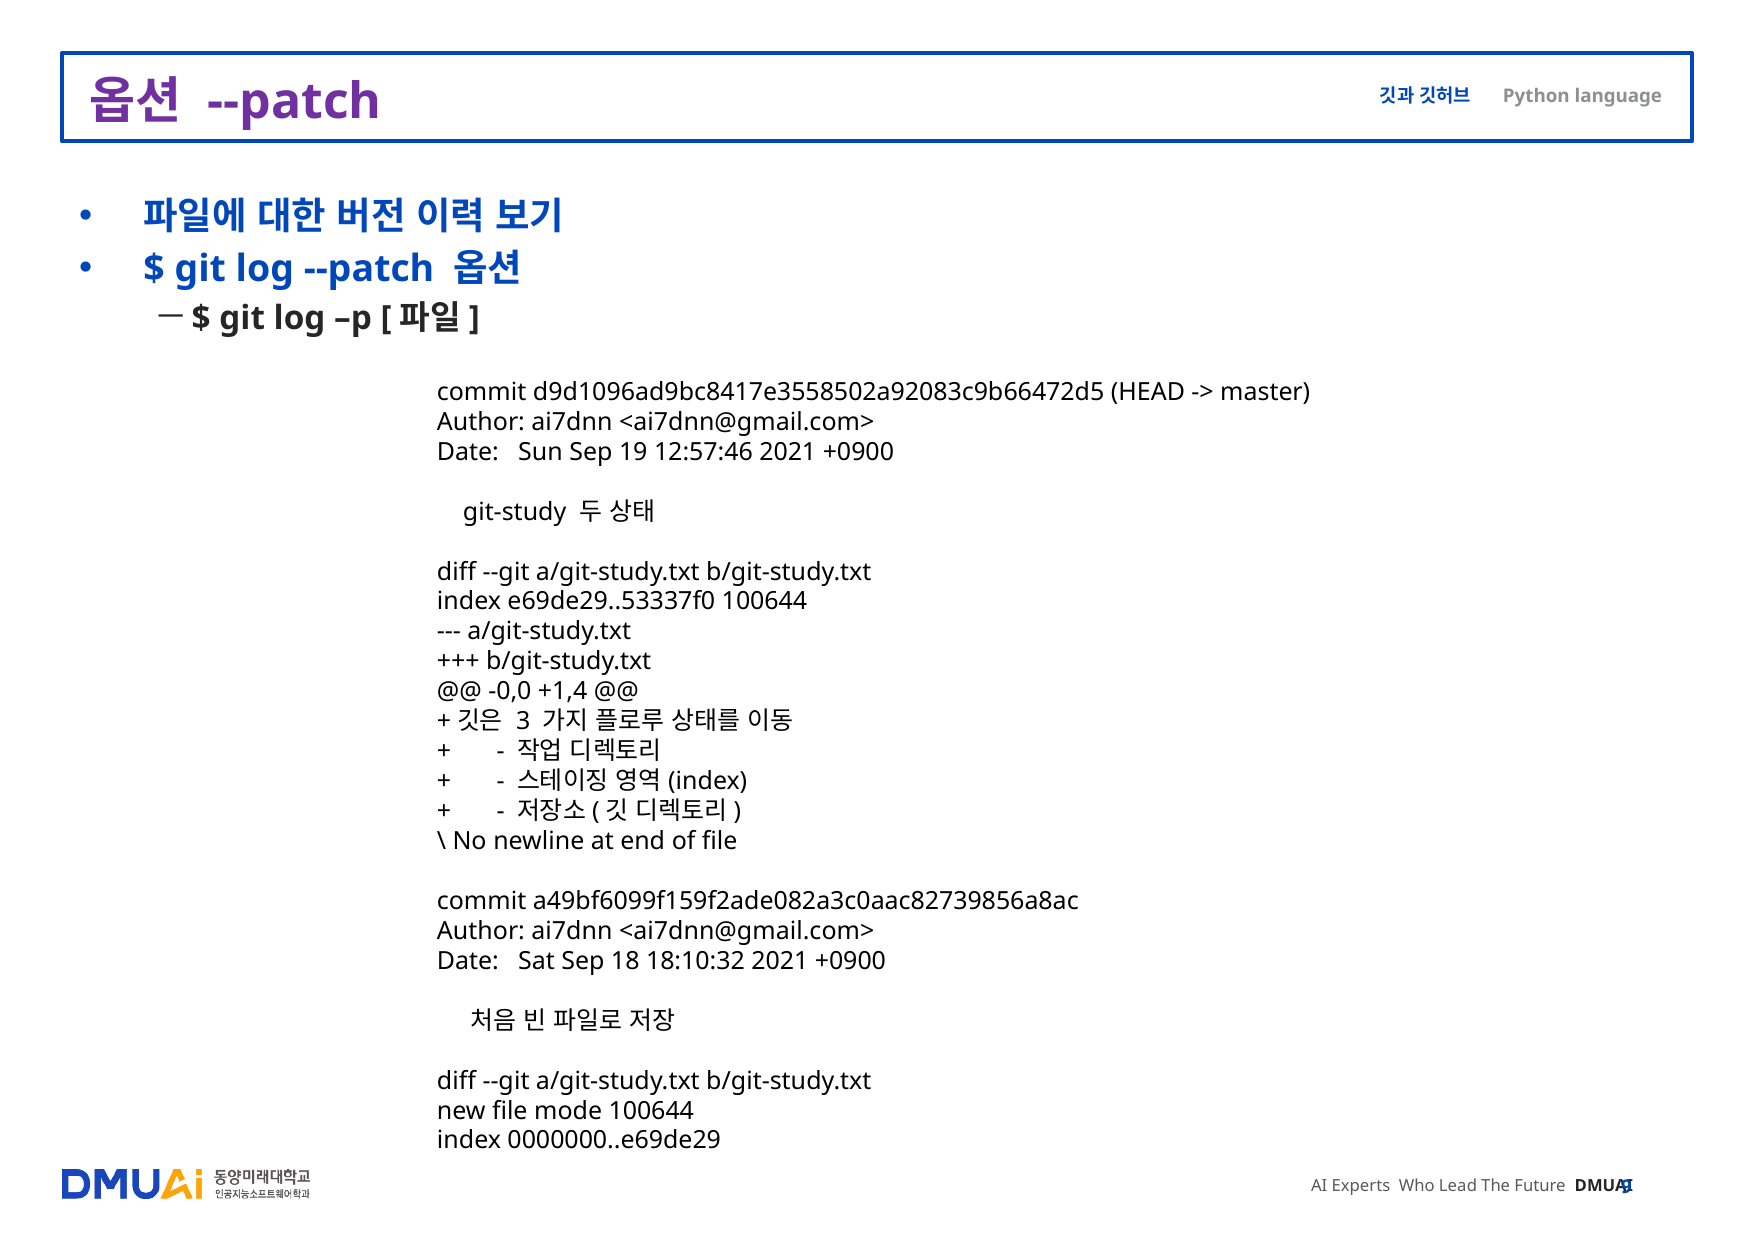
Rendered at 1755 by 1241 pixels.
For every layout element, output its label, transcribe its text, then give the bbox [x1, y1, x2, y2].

text_box commit d9d1096ad9bc8417e3558502a92083c9b66472d5 (HEAD -> master) Author: ai7dnn <ai7dnn@gmail.com> Date: Sun Sep 19 12:57:46 2021 +0900 git-study 두 상태 diff --git a/git-study.txt b/git-study.txt index e69de29..53337f0 100644 --- a/git-study.txt +++ b/git-study.txt @@ -0,0 +1,4 @@ +깃은 3 가지 플로루 상태를 이동 + - 작업 디렉토리 + - 스테이징 영역(index) + - 저장소(깃 디렉토리) \ No newline at end of file commit a49bf6099f159f2ade082a3c0aac82739856a8ac Author: ai7dnn <ai7dnn@gmail.com> Date: Sat Sep 18 18:10:32 2021 +0900 처음 빈 파일로 저장 diff --git a/git-study.txt b/git-study.txt new file mode 100644 index 0000000..e69de29 [251, 368, 1434, 1162]
list 파일에 대한 버전 이력 보기 $ git log --patch 옵션 $ git log –p [파일] [62, 183, 1681, 1140]
picture [62, 1169, 310, 1199]
title 옵션 --patch [72, 69, 1055, 128]
